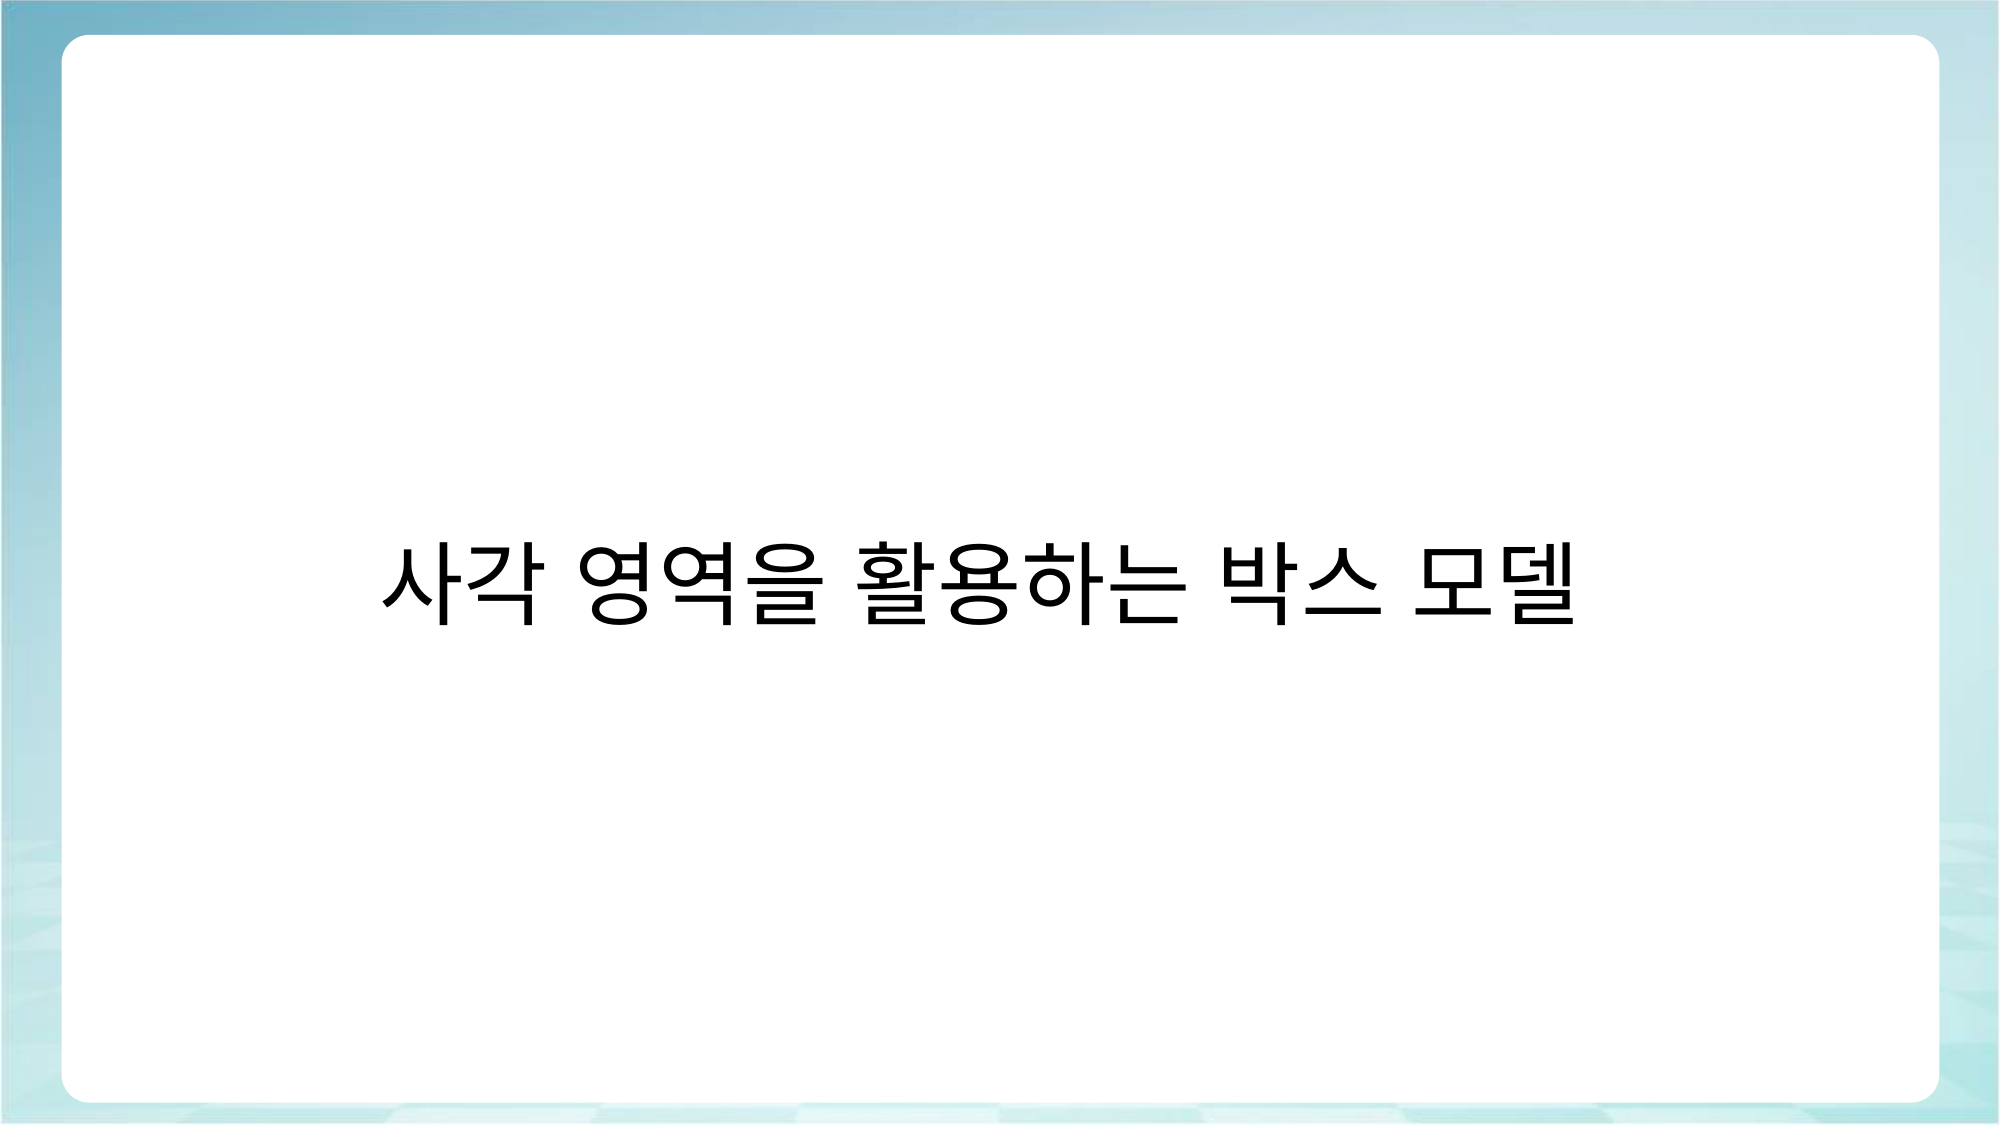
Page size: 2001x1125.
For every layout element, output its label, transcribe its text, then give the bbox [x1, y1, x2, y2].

picture [0, 0, 2001, 1125]
title 사각 영역을 활용하는 박스 모델 [117, 491, 1843, 688]
